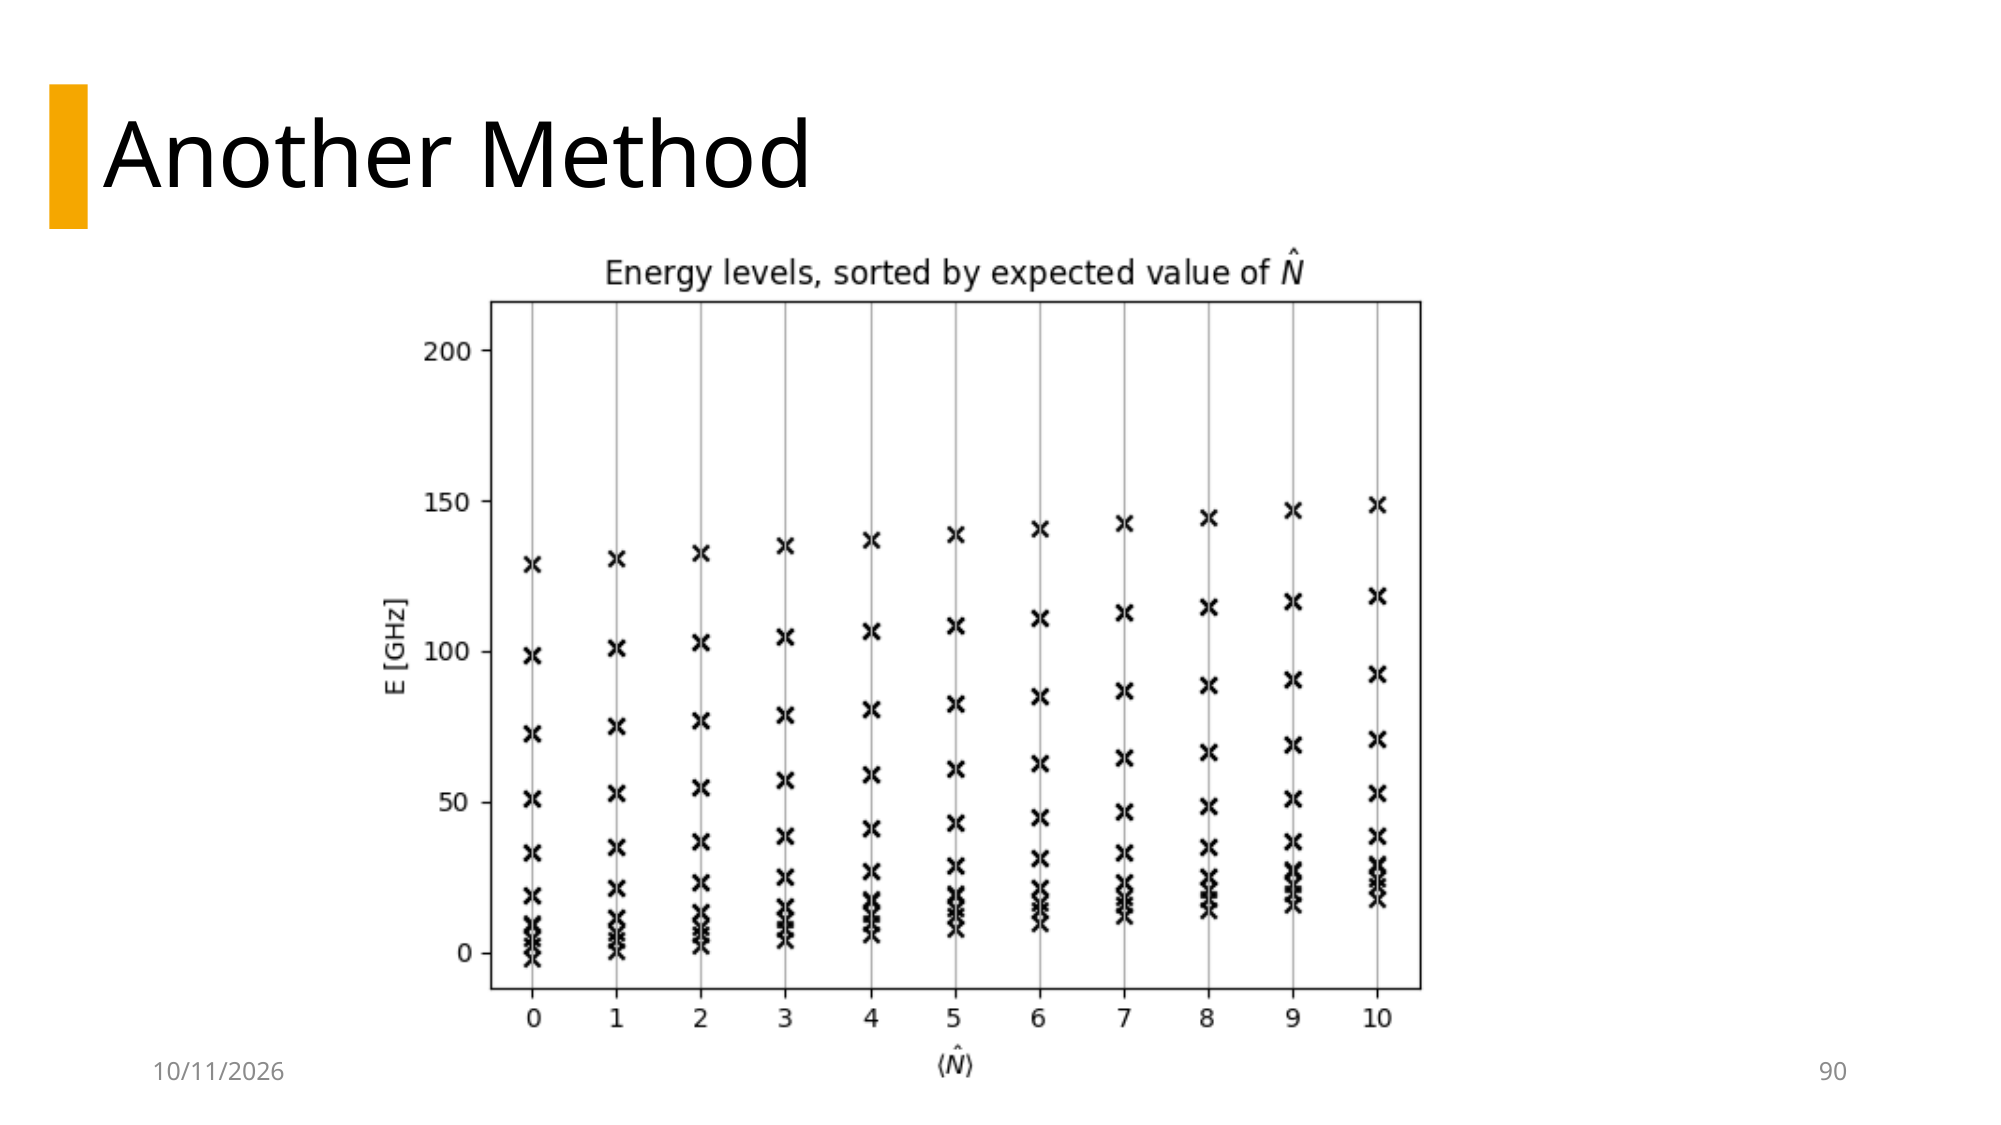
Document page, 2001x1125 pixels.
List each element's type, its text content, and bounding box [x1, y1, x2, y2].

title Another Method [88, 60, 1757, 255]
slide_number 90 [1412, 1042, 1863, 1103]
picture [360, 235, 1430, 1093]
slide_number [137, 1042, 588, 1103]
text_box [48, 83, 89, 230]
